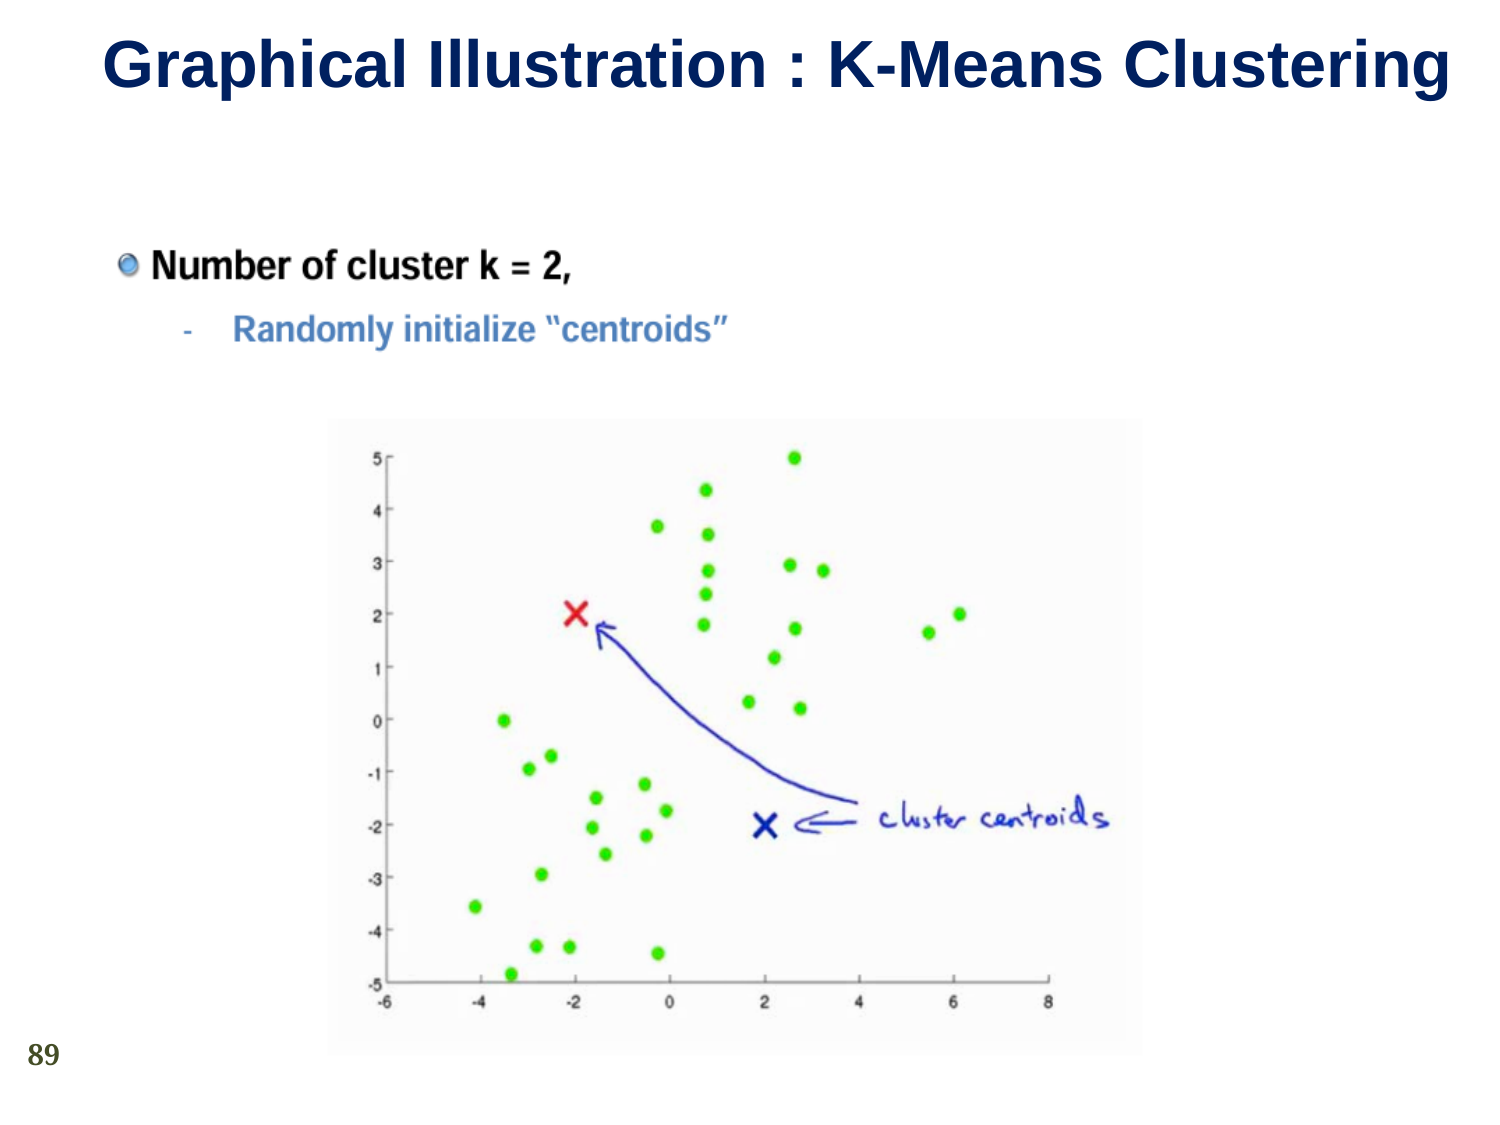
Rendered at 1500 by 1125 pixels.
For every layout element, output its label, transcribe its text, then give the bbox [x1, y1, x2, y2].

slide_number 89 [0, 1025, 88, 1088]
text_box Graphical Illustration : K-Means Clustering [87, 42, 1483, 109]
picture [98, 231, 1350, 1058]
